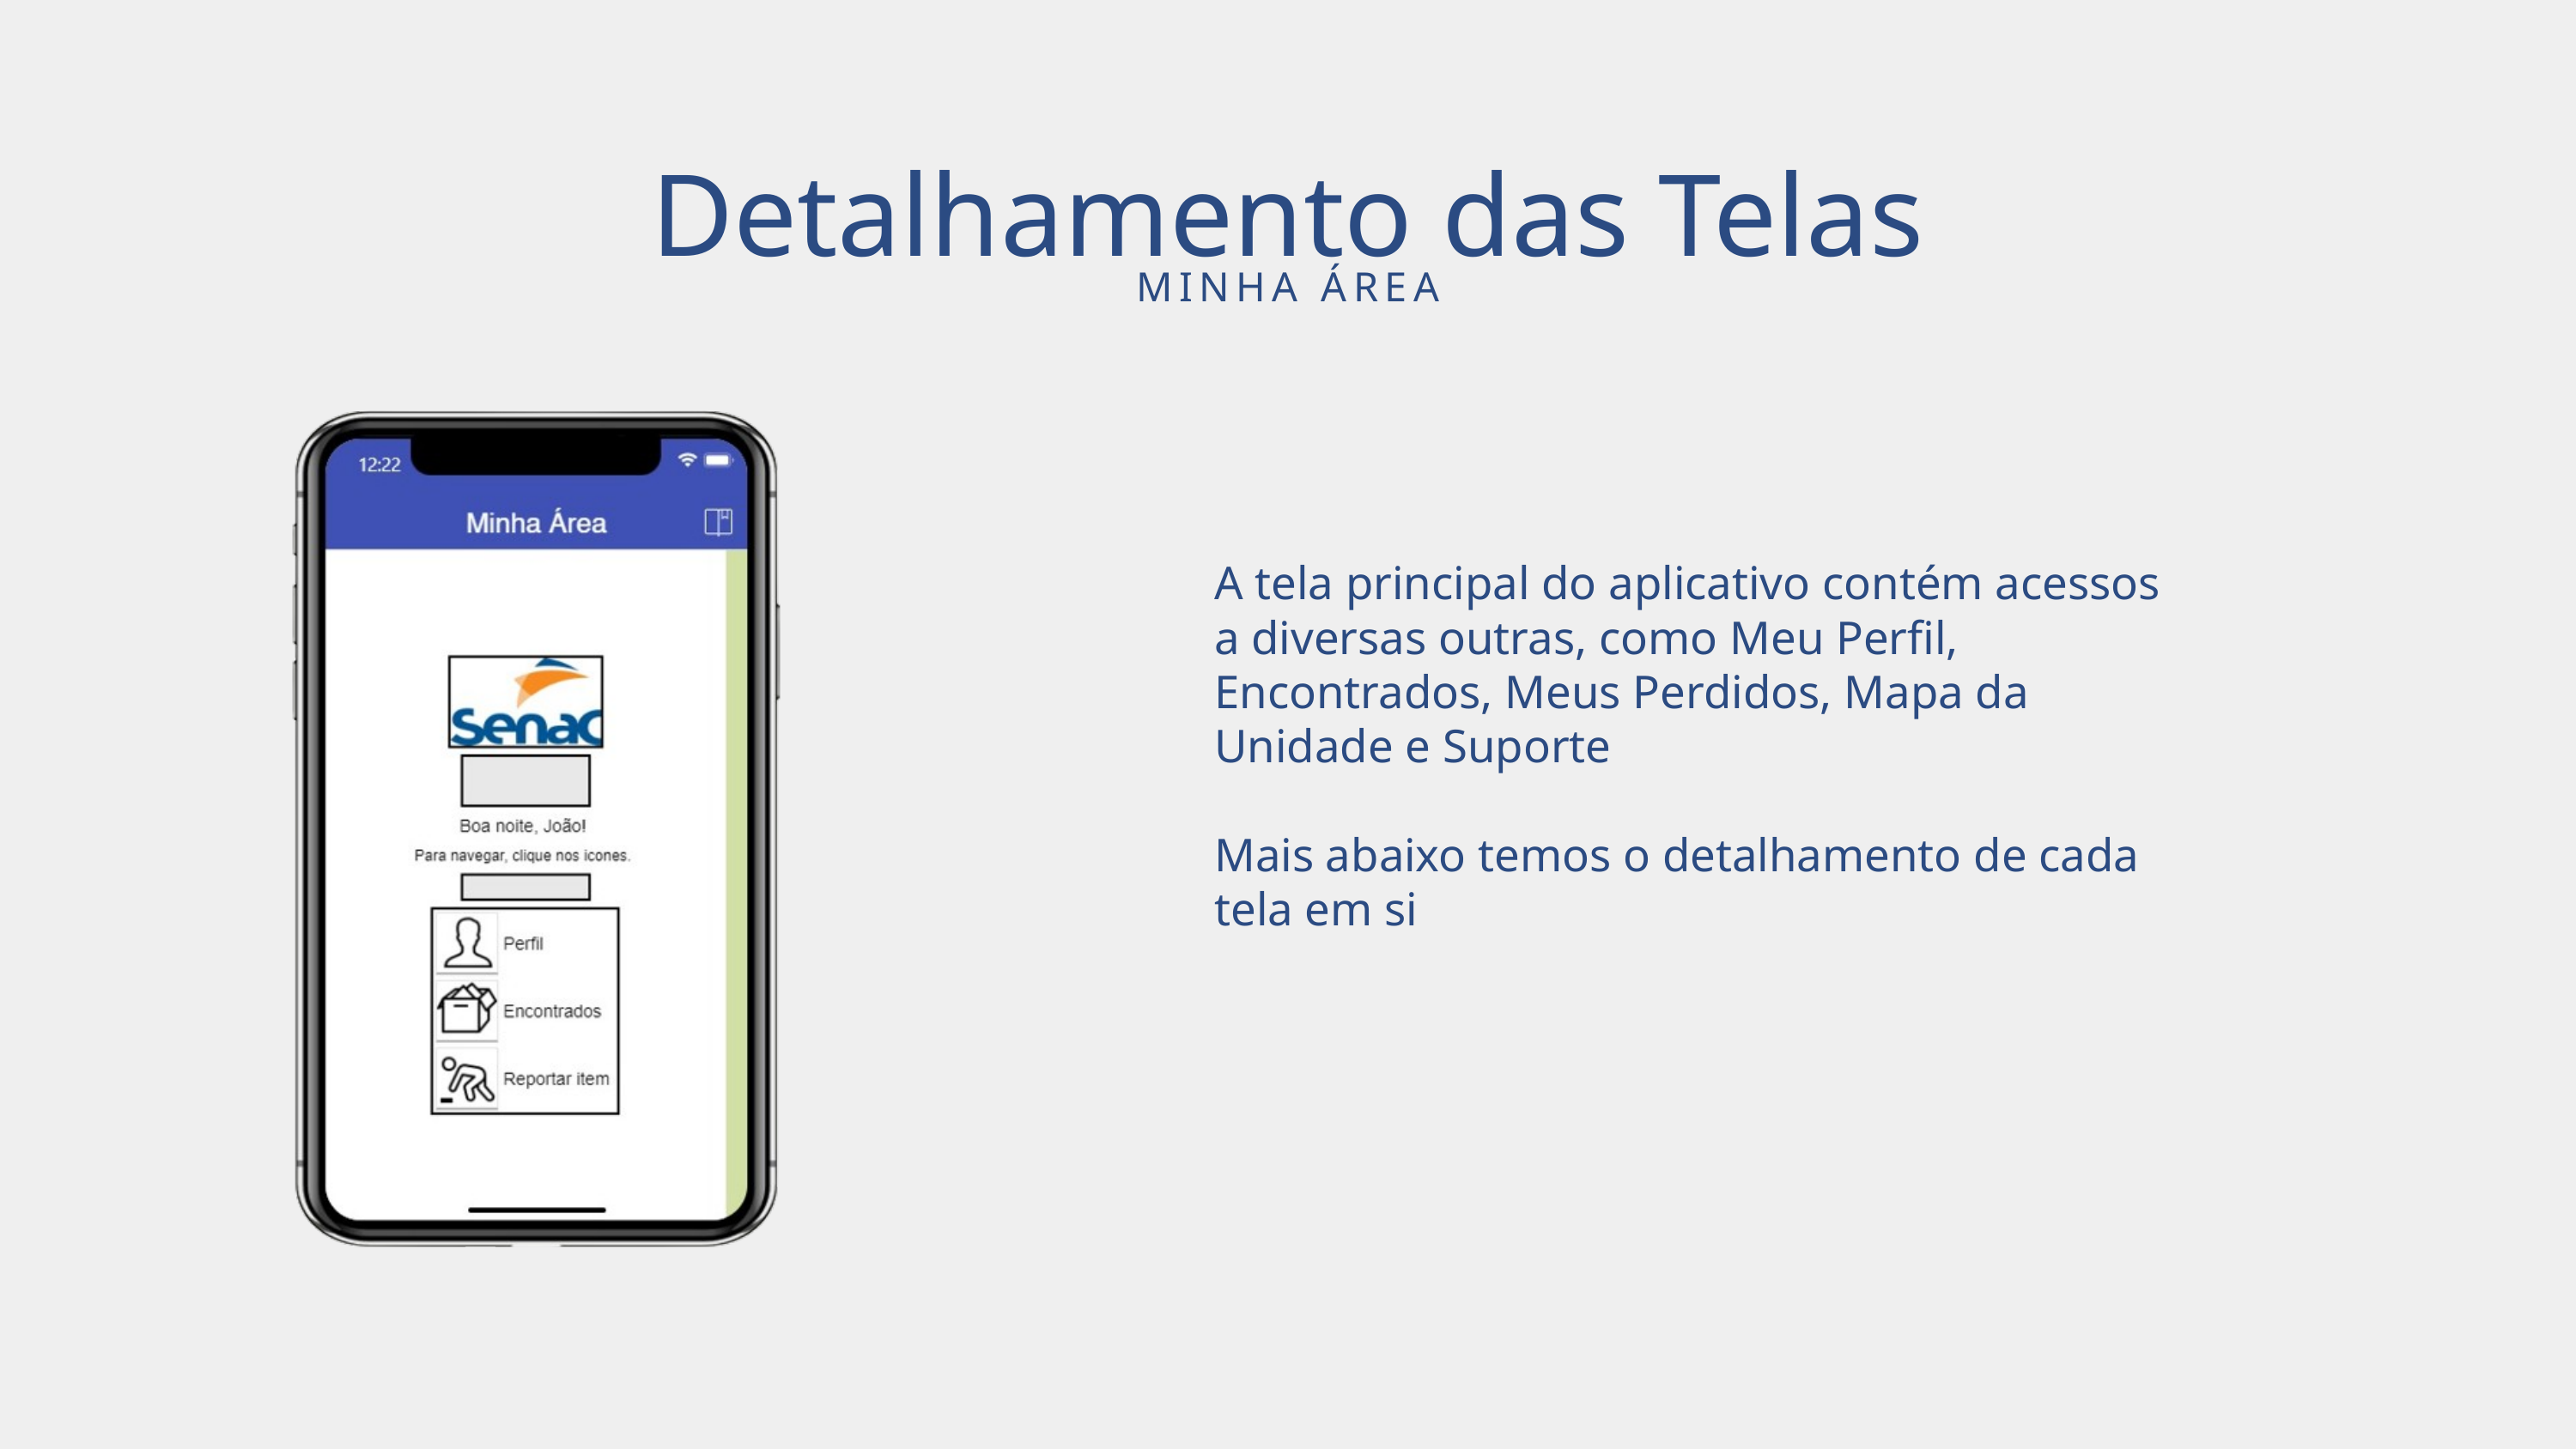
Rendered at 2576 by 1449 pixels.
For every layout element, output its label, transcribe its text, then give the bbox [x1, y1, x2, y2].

text_box A tela principal do aplicativo contém acessos a diversas outras, como Meu Perfil, Encontrados, Meus Perdidos, Mapa da Unidade e Suporte Mais abaixo temos o detalhamento de cada tela em si [1214, 555, 2182, 935]
text_box MINHA ÁREA [0, 234, 2576, 310]
text_box [267, 410, 811, 1259]
text_box Detalhamento das Telas [0, 143, 2576, 234]
